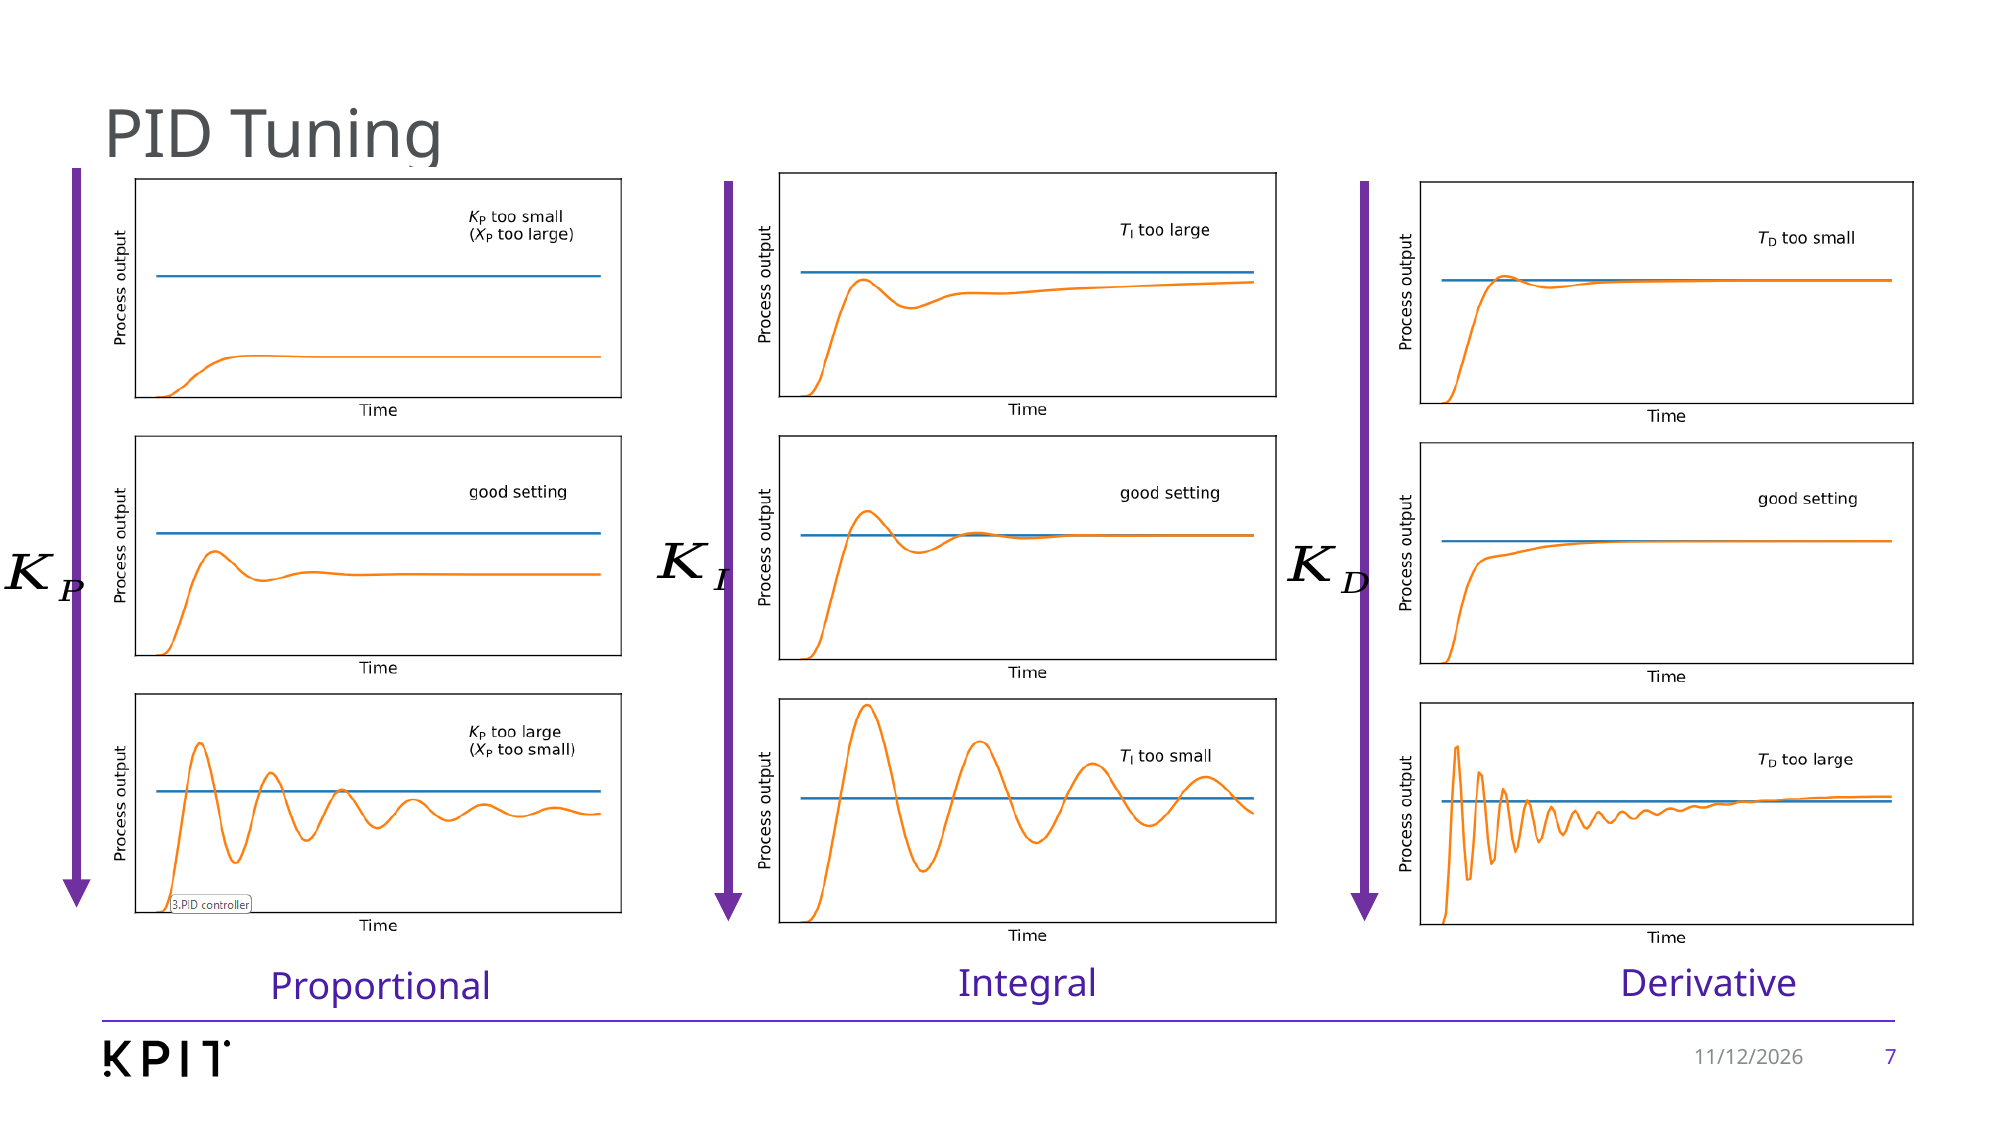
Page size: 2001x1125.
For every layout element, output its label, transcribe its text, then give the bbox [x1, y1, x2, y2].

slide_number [1676, 1038, 1819, 1077]
picture [104, 1040, 230, 1077]
text_box Proportional [255, 958, 507, 1015]
picture [76, 167, 653, 958]
title PID Tuning [88, 82, 1912, 182]
text_box Derivative [1605, 958, 1813, 1012]
picture [728, 167, 1301, 958]
slide_number 7 [1835, 1038, 1912, 1077]
text_box Integral [943, 958, 1113, 1012]
picture [1377, 167, 1936, 958]
